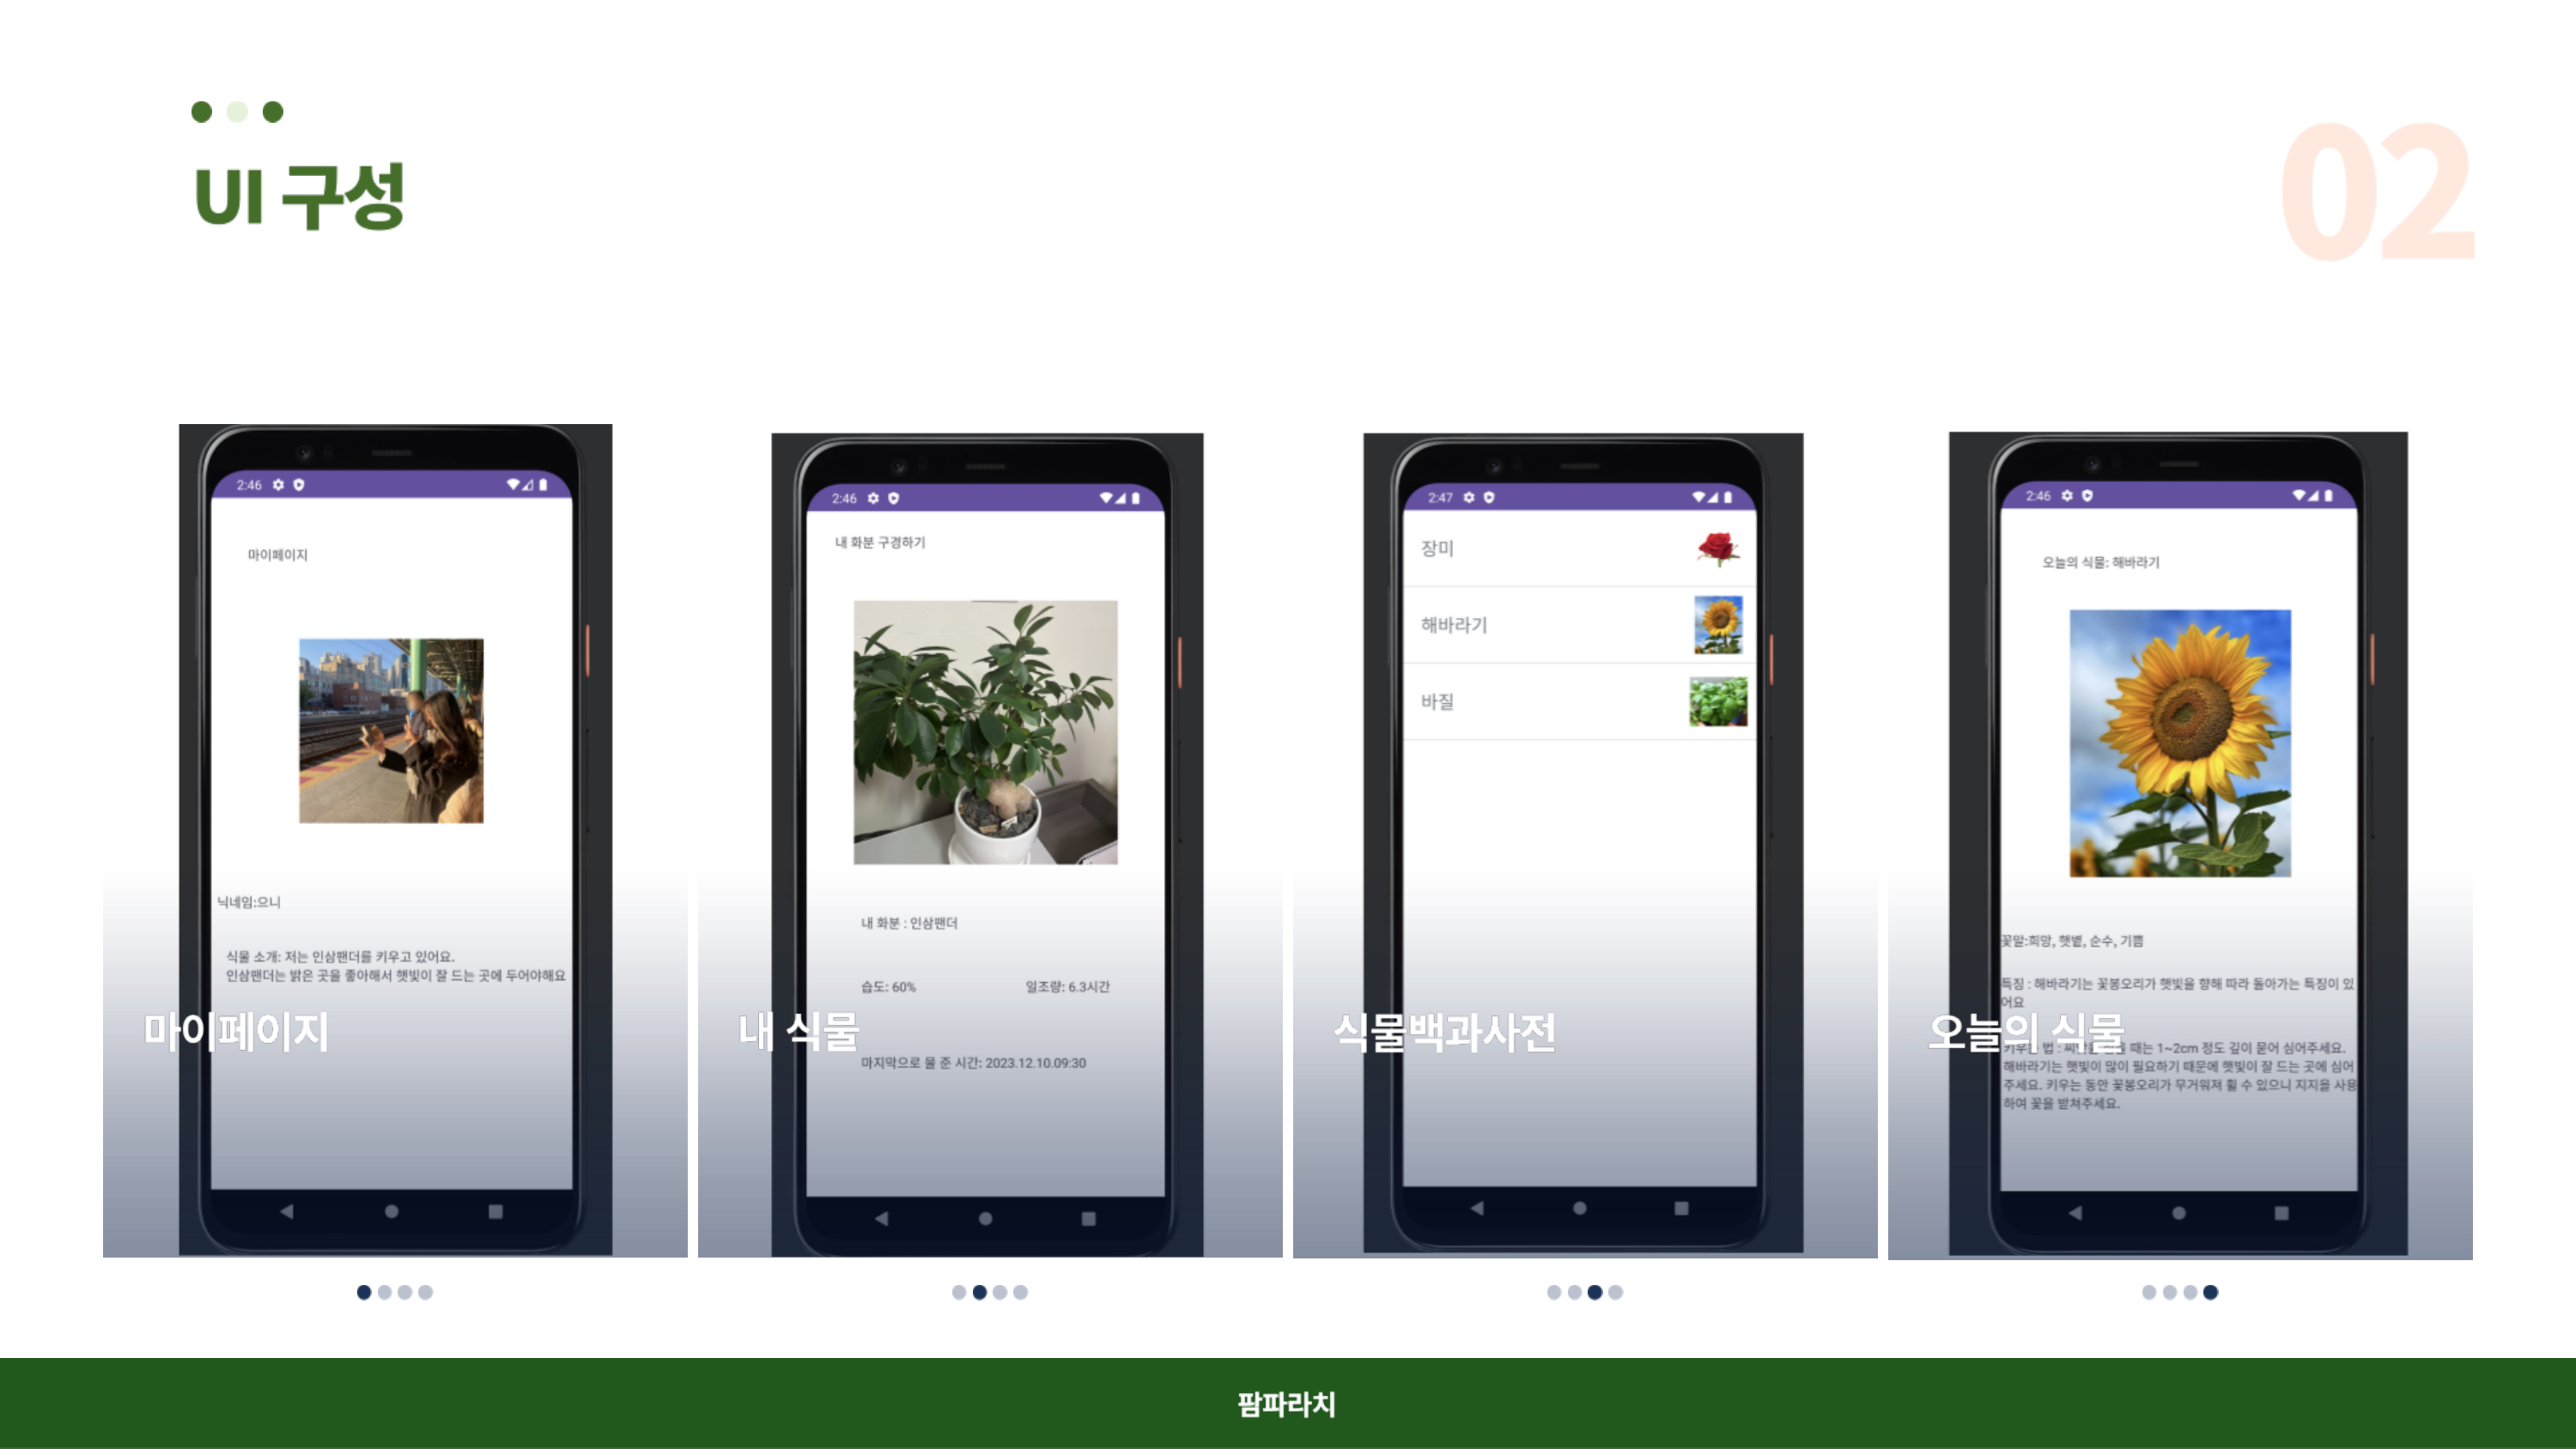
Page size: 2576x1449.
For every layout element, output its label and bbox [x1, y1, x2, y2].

picture [1914, 988, 2164, 1100]
text_box [697, 424, 1283, 838]
picture [127, 976, 371, 1104]
text_box [227, 101, 248, 123]
text_box [1588, 1285, 1603, 1300]
picture [1319, 988, 1596, 1100]
text_box [377, 1285, 392, 1300]
text_box [2203, 1285, 2219, 1300]
text_box [102, 424, 688, 839]
text_box [2183, 1285, 2198, 1300]
text_box [356, 1285, 372, 1300]
picture [721, 985, 902, 1103]
text_box [1567, 1285, 1583, 1300]
text_box [972, 1285, 987, 1300]
picture [2227, 0, 2576, 485]
text_box [418, 1285, 434, 1300]
text_box [951, 1285, 968, 1300]
text_box [0, 1358, 2576, 1449]
text_box [1292, 424, 1878, 838]
text_box [1887, 424, 2473, 839]
text_box [263, 101, 284, 123]
text_box [1608, 1285, 1624, 1300]
text_box [398, 1285, 413, 1300]
text_box [191, 101, 213, 123]
text_box [993, 1285, 1008, 1300]
picture [166, 119, 477, 317]
text_box [102, 841, 2474, 1261]
text_box [2162, 1285, 2178, 1300]
text_box [1546, 1285, 1563, 1300]
text_box [1013, 1285, 1029, 1300]
picture [1092, 1369, 1427, 1449]
text_box [2142, 1285, 2158, 1300]
